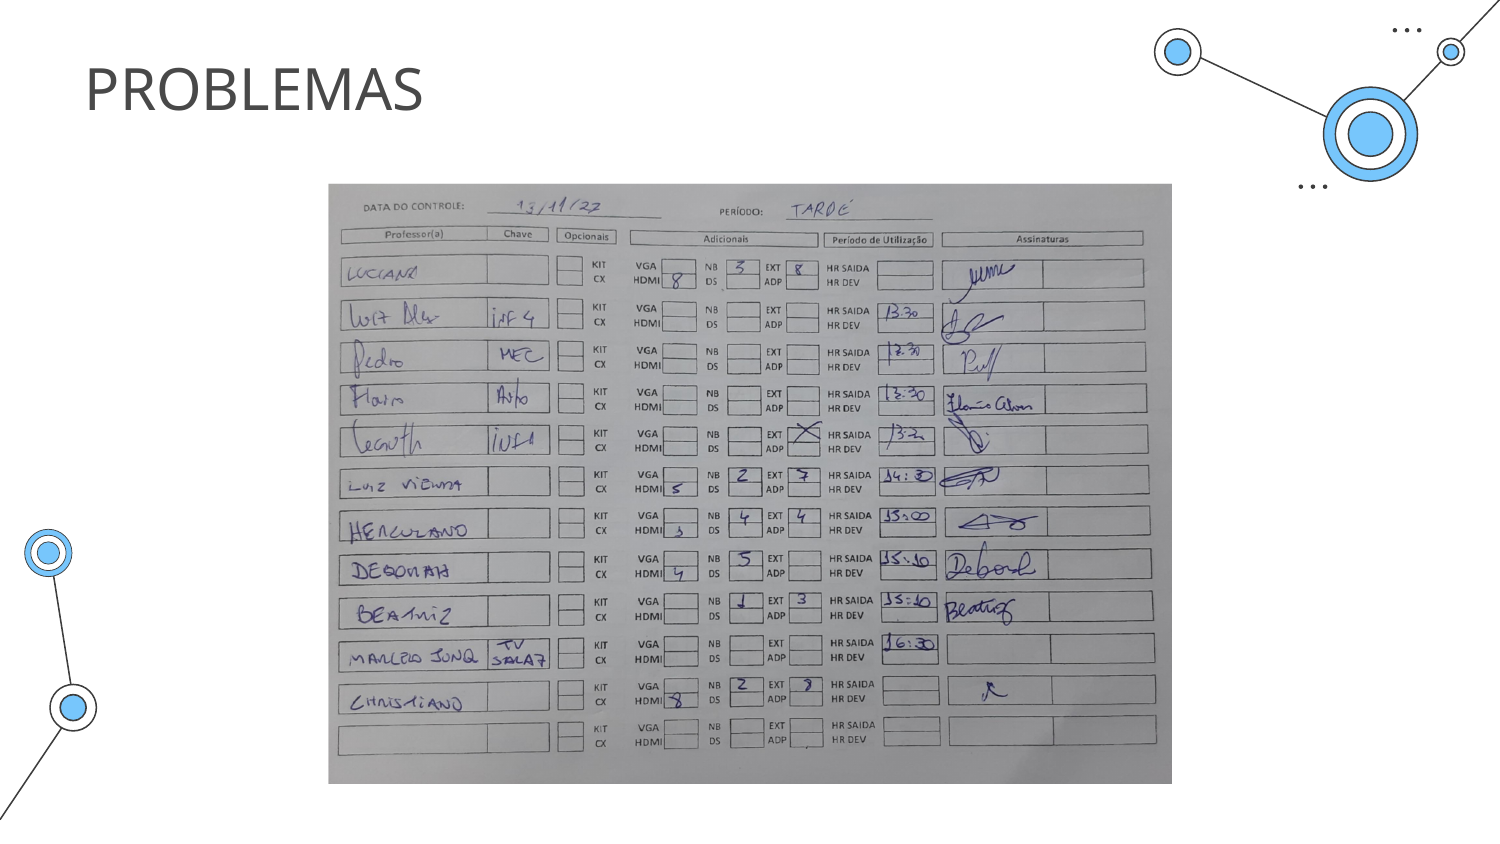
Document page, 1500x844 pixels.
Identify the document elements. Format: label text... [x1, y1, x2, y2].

picture [330, 61, 1172, 844]
title PROBLEMAS [70, 37, 741, 132]
